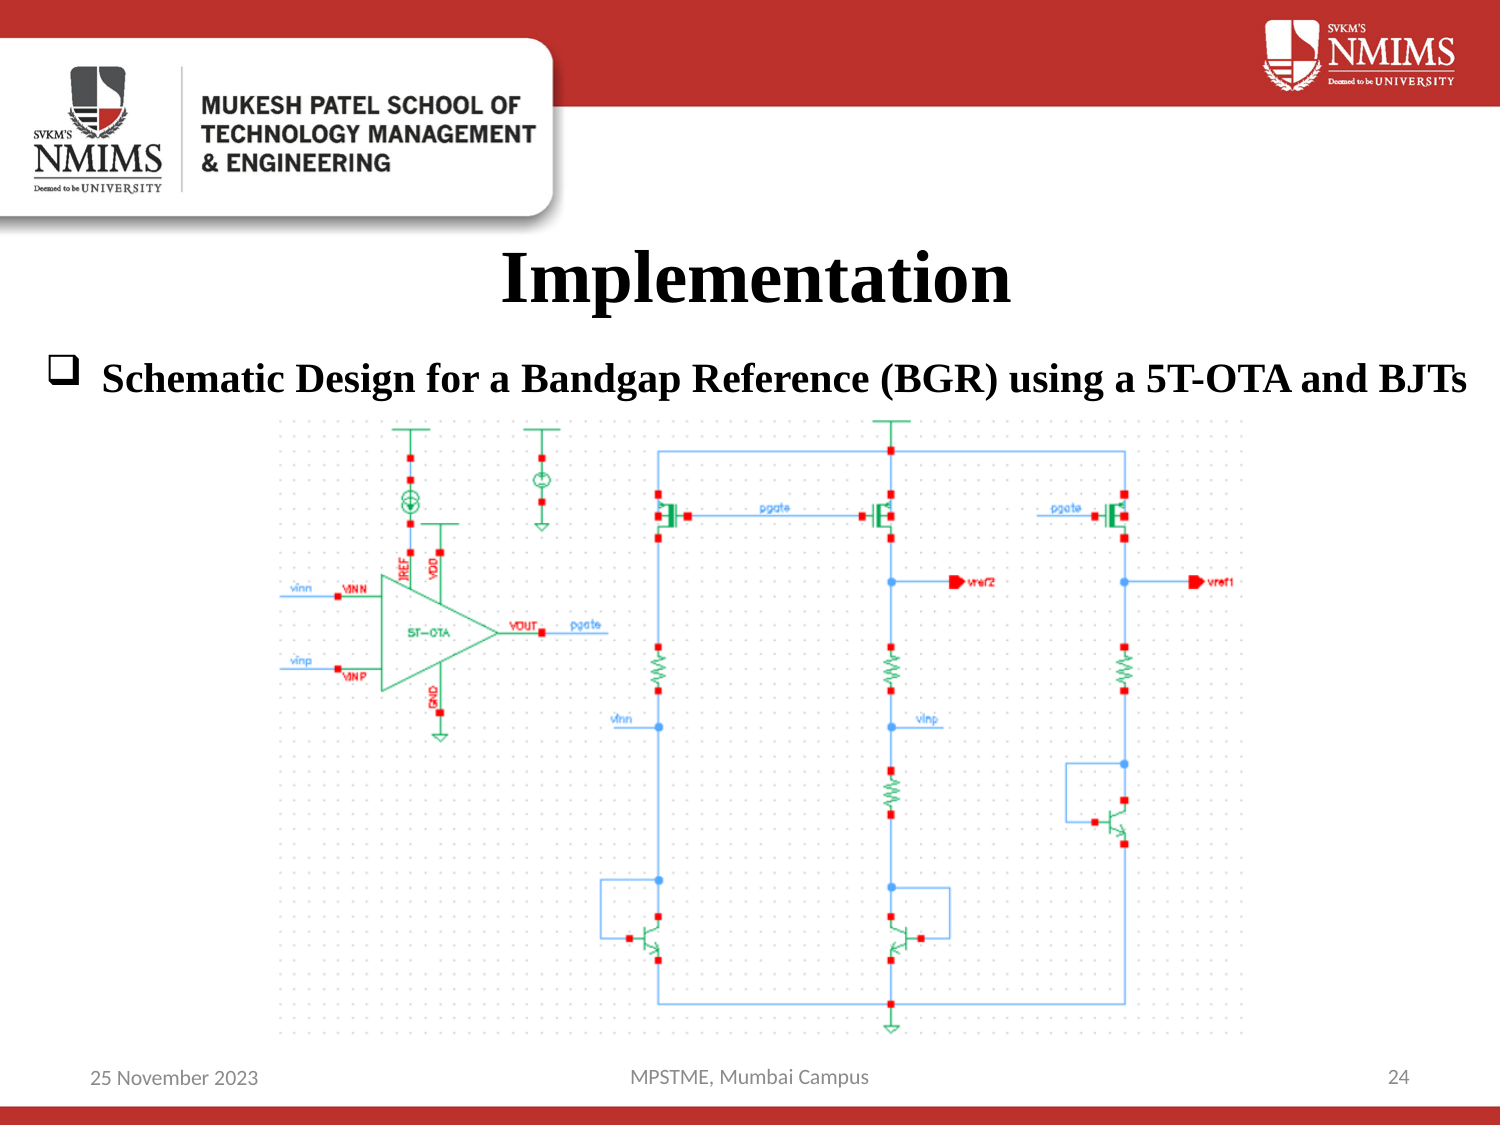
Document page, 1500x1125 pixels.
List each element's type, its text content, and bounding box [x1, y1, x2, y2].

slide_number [75, 1046, 425, 1107]
picture [0, 0, 1500, 1125]
list Schematic Design for a Bandgap Reference (BGR) using a 5T-OTA and BJTs [30, 318, 1500, 411]
slide_number 24 [1074, 1045, 1425, 1106]
title Implementation [75, 197, 1438, 318]
footer MPSTME, Mumbai Campus [512, 1052, 988, 1106]
